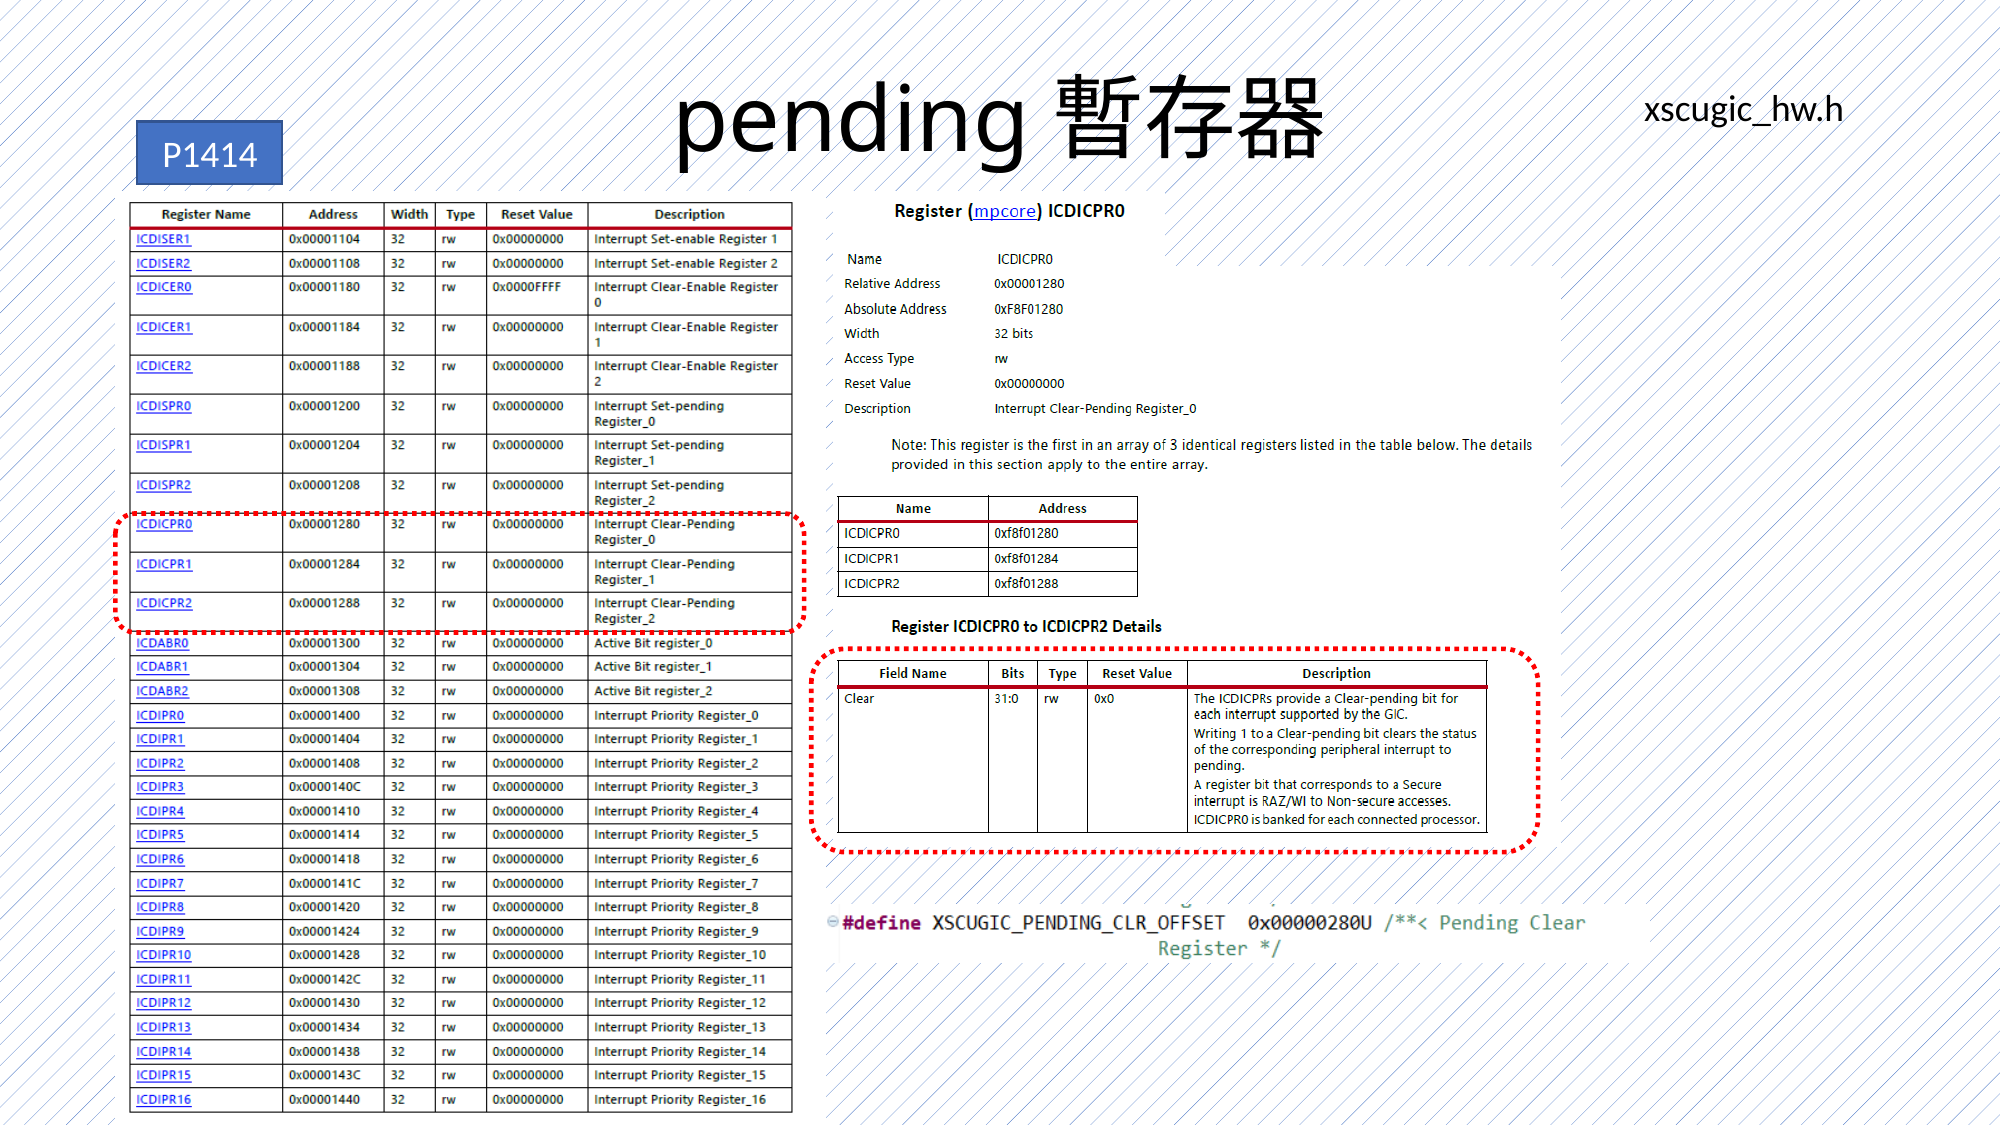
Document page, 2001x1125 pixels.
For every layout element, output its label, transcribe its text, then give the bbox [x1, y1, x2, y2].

text_box xscugic_hw.h [1629, 76, 1860, 137]
text_box P1414 [136, 120, 283, 185]
text_box [826, 650, 1524, 854]
title pending暫存器 [137, 12, 1863, 231]
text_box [833, 191, 1561, 847]
picture [115, 191, 1650, 1125]
